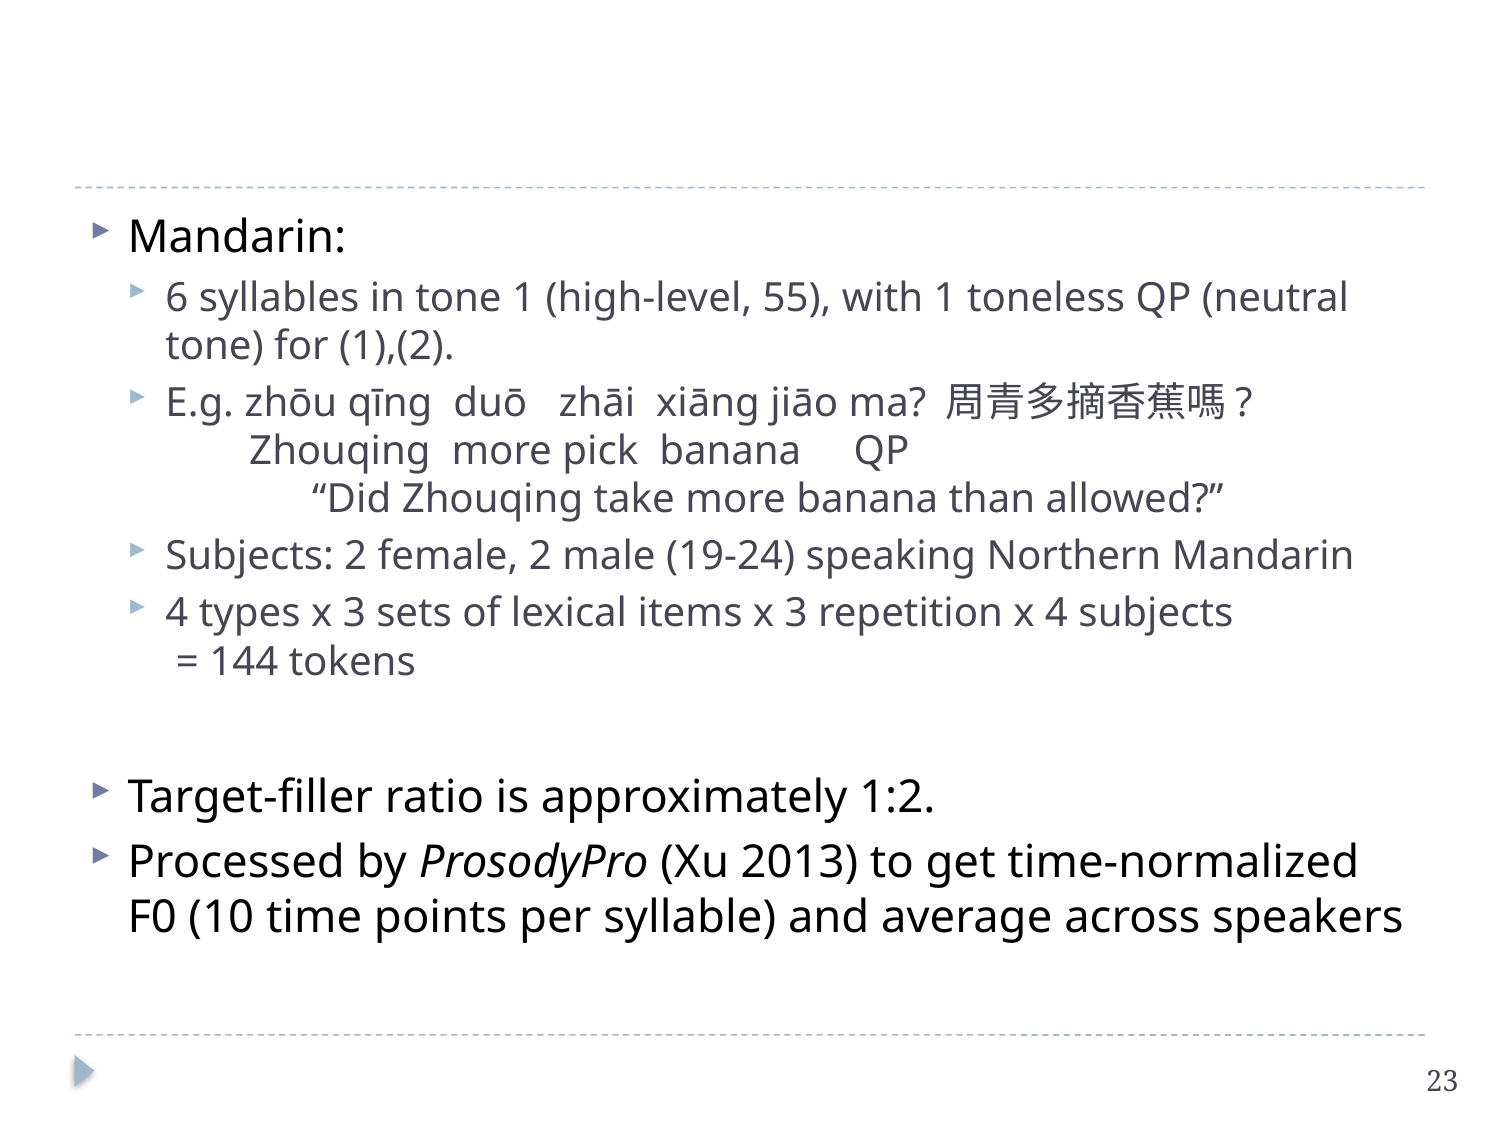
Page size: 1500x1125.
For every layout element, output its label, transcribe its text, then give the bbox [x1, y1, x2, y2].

slide_number 23 [1411, 1055, 1483, 1116]
list Mandarin: 6 syllables in tone 1 (high-level, 55), with 1 toneless QP (neutral tone) for (1),(2). E.g. zhōu qīng duō zhāi xiāng jiāo ma? 周青多摘香蕉嗎? Zhouqing more pick banana QP “Did Zhouqing take more banana than allowed?” Subjects: 2 female, 2 male (19-24) speaking Northern Mandarin 4 types x 3 sets of lexical items x 3 repetition x 4 subjects = 144 tokens Target-filler ratio is approximately 1:2. Processed by ProsodyPro (Xu 2013) to get time-normalized F0 (10 time points per syllable) and average across speakers [75, 200, 1425, 1010]
